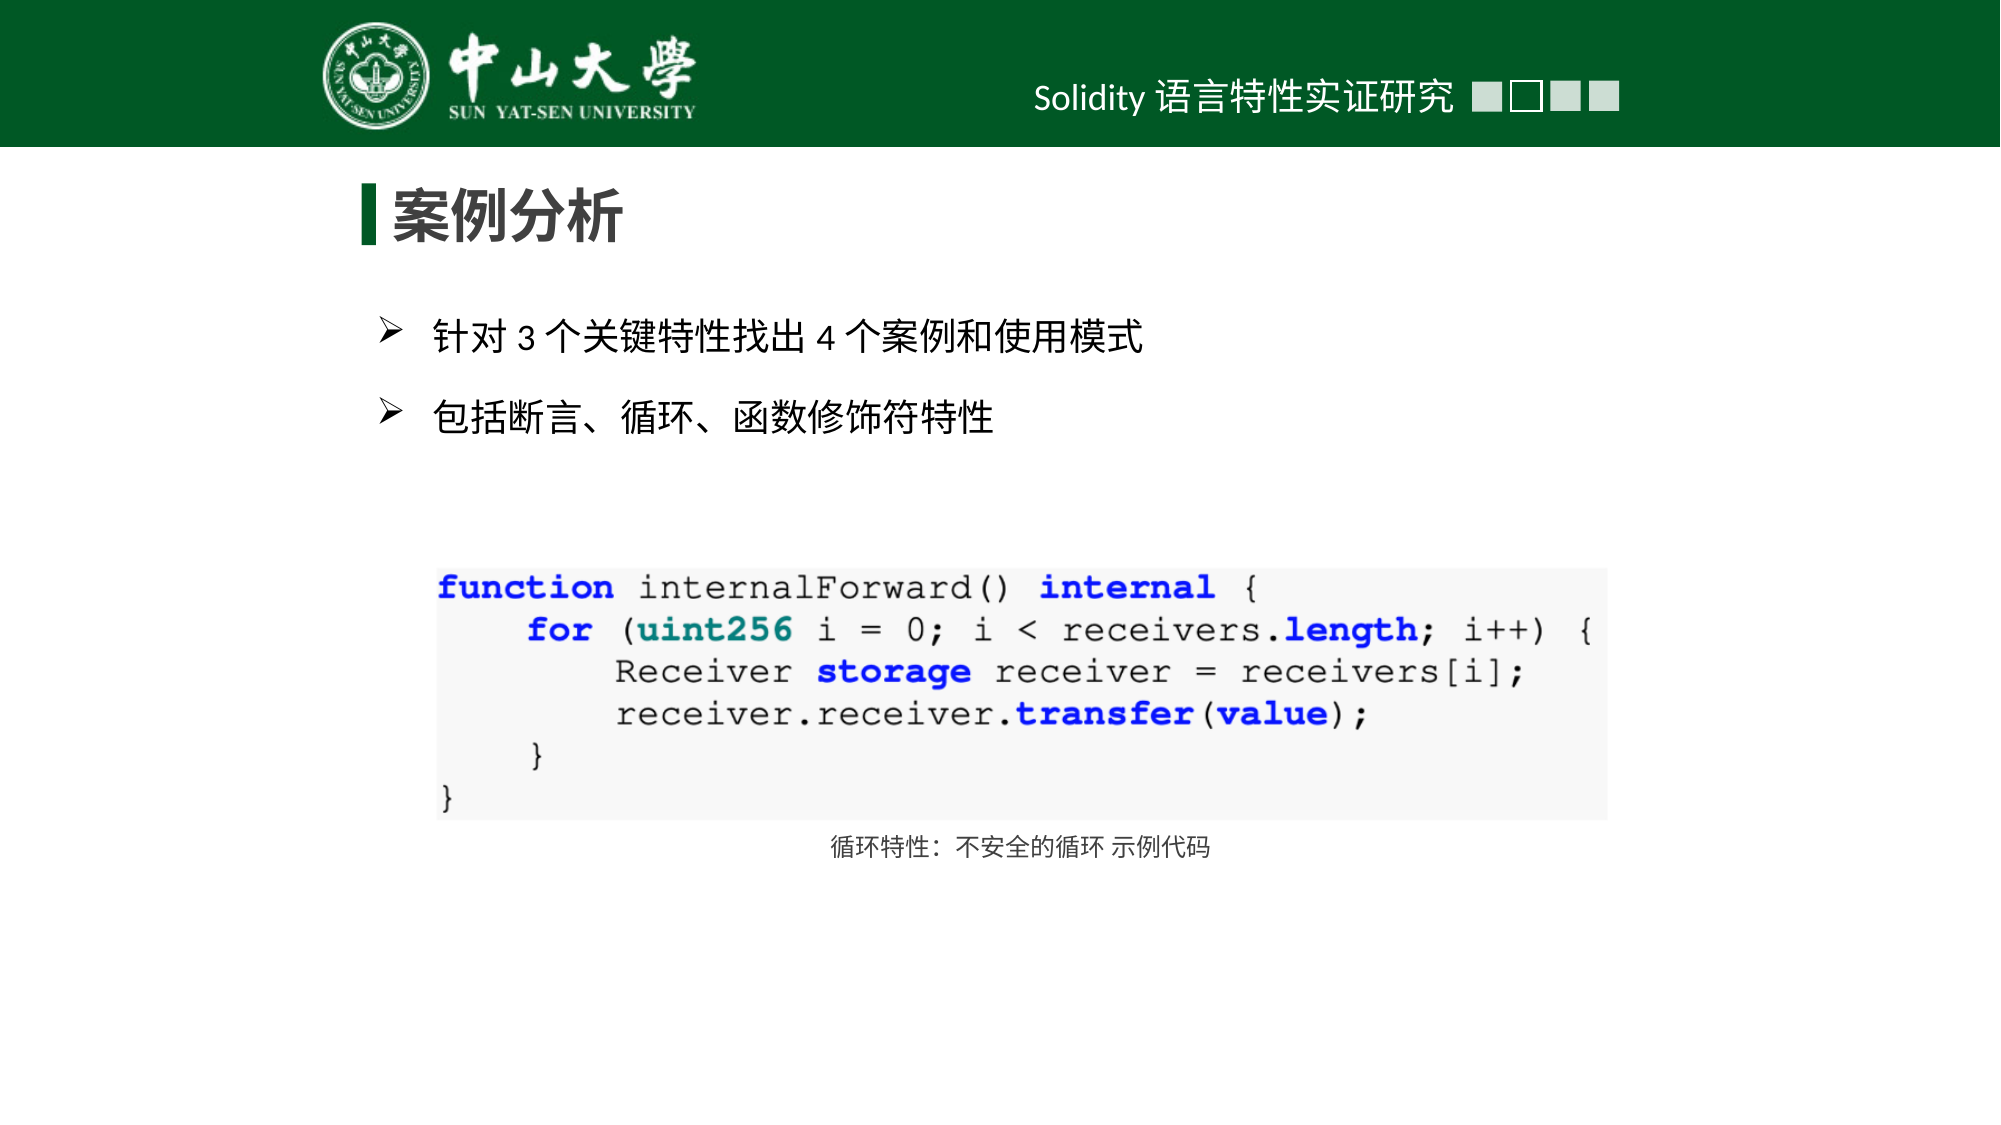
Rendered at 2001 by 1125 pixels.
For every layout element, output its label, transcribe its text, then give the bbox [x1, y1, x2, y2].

text_box [361, 182, 377, 246]
text_box 循环特性：不安全的循环 示例代码 [433, 823, 1609, 869]
picture [433, 562, 1609, 822]
text_box 案例分析 [377, 171, 641, 257]
text_box 针对3个关键特性找出4个案例和使用模式 包括断言、循环、函数修饰符特性 [361, 269, 1646, 446]
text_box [0, 0, 2000, 147]
